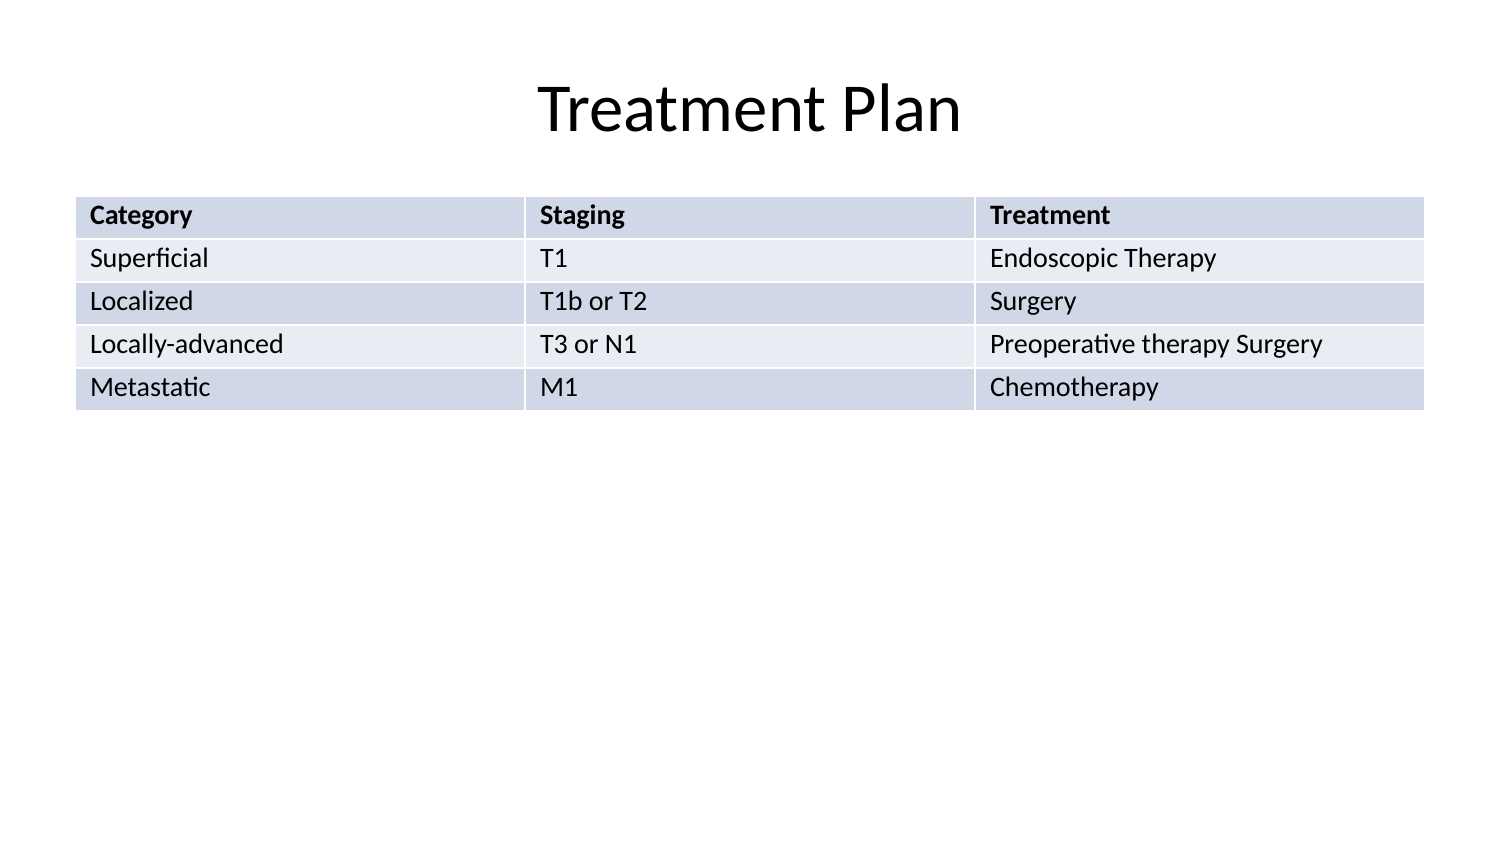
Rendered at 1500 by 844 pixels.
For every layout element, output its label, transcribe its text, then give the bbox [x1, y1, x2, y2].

table_cell T1 [526, 240, 974, 281]
table_cell Preoperative therapy Surgery [976, 326, 1424, 367]
table_cell Metastatic [76, 369, 524, 410]
title Treatment Plan [75, 33, 1425, 175]
table_cell Surgery [976, 283, 1424, 324]
table_header Treatment [976, 197, 1424, 238]
table_cell Superficial [76, 240, 524, 281]
table_header Staging [526, 197, 974, 238]
table_cell T3 or N1 [526, 326, 974, 367]
table_cell M1 [526, 369, 974, 410]
table_cell Locally-advanced [76, 326, 524, 367]
table_cell Localized [76, 283, 524, 324]
table_cell T1b or T2 [526, 283, 974, 324]
table_header Category [76, 197, 524, 238]
table_cell Chemotherapy [976, 369, 1424, 410]
table_cell Endoscopic Therapy [976, 240, 1424, 281]
